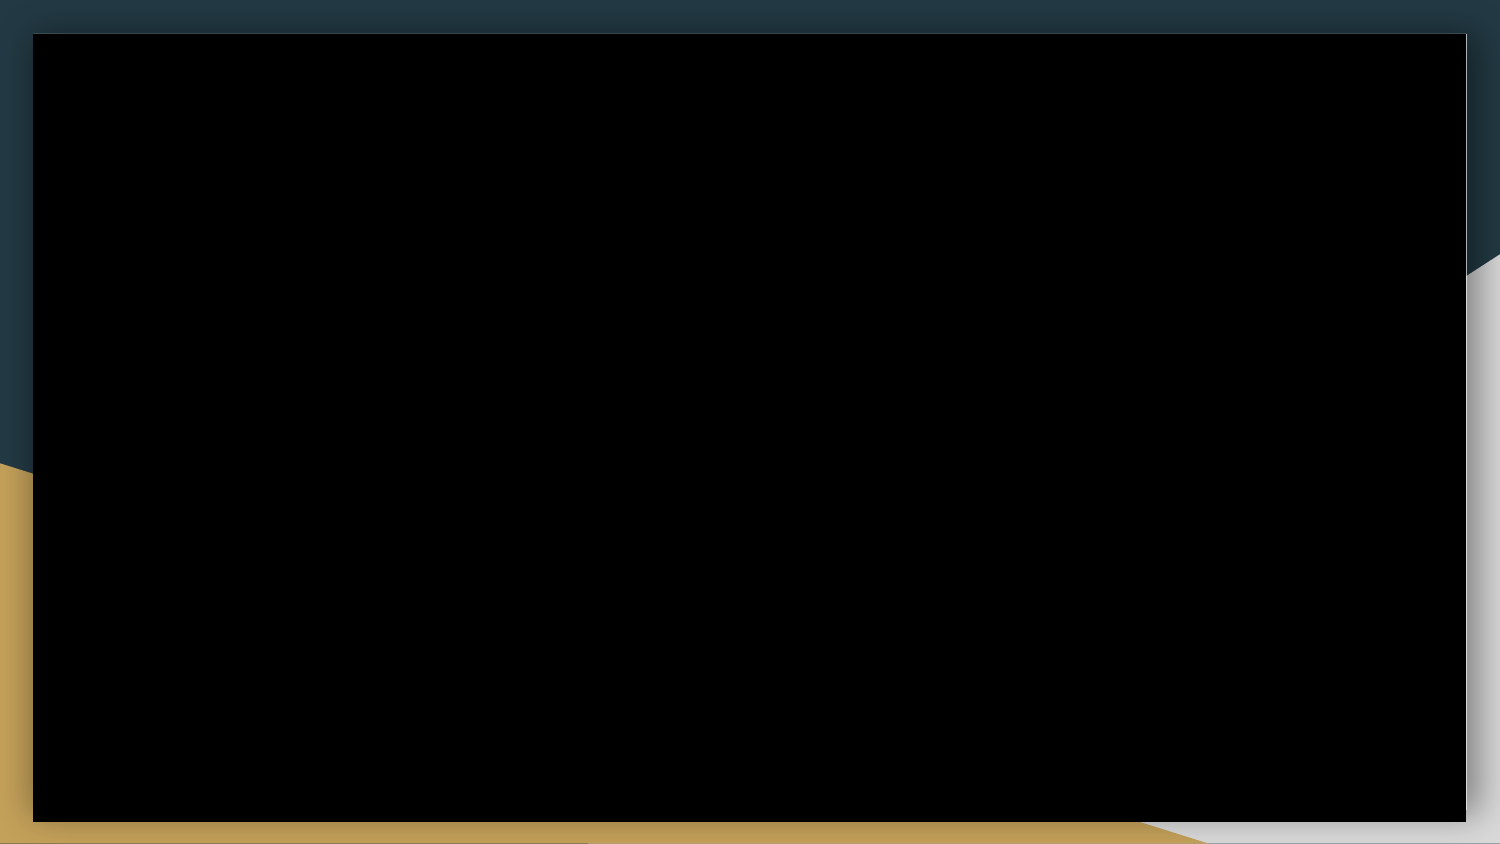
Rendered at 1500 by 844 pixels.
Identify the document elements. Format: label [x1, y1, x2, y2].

picture [33, 34, 1467, 822]
